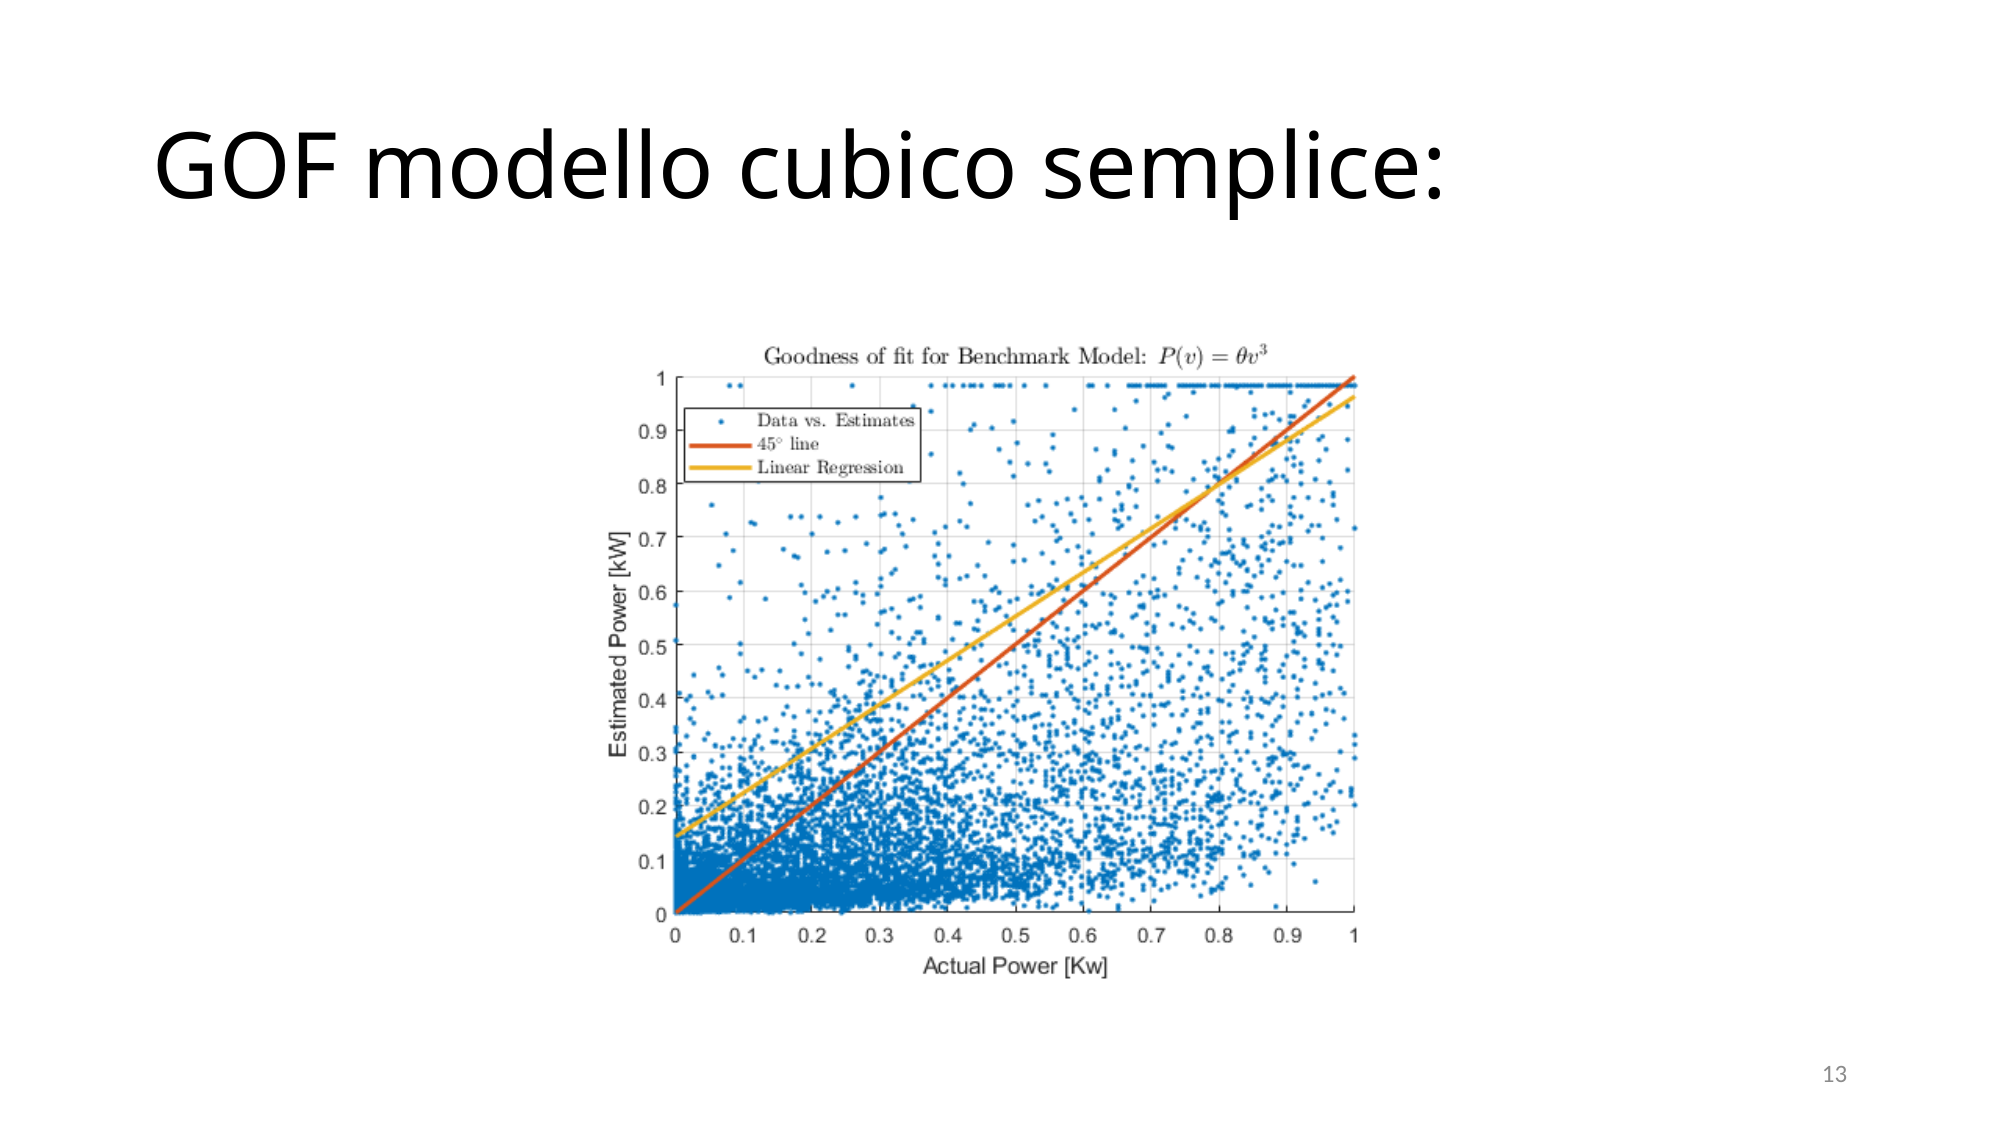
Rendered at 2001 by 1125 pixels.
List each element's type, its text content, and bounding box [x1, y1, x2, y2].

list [562, 328, 1438, 985]
slide_number 13 [1412, 1042, 1863, 1103]
title GOF modello cubico semplice: [137, 59, 1863, 278]
